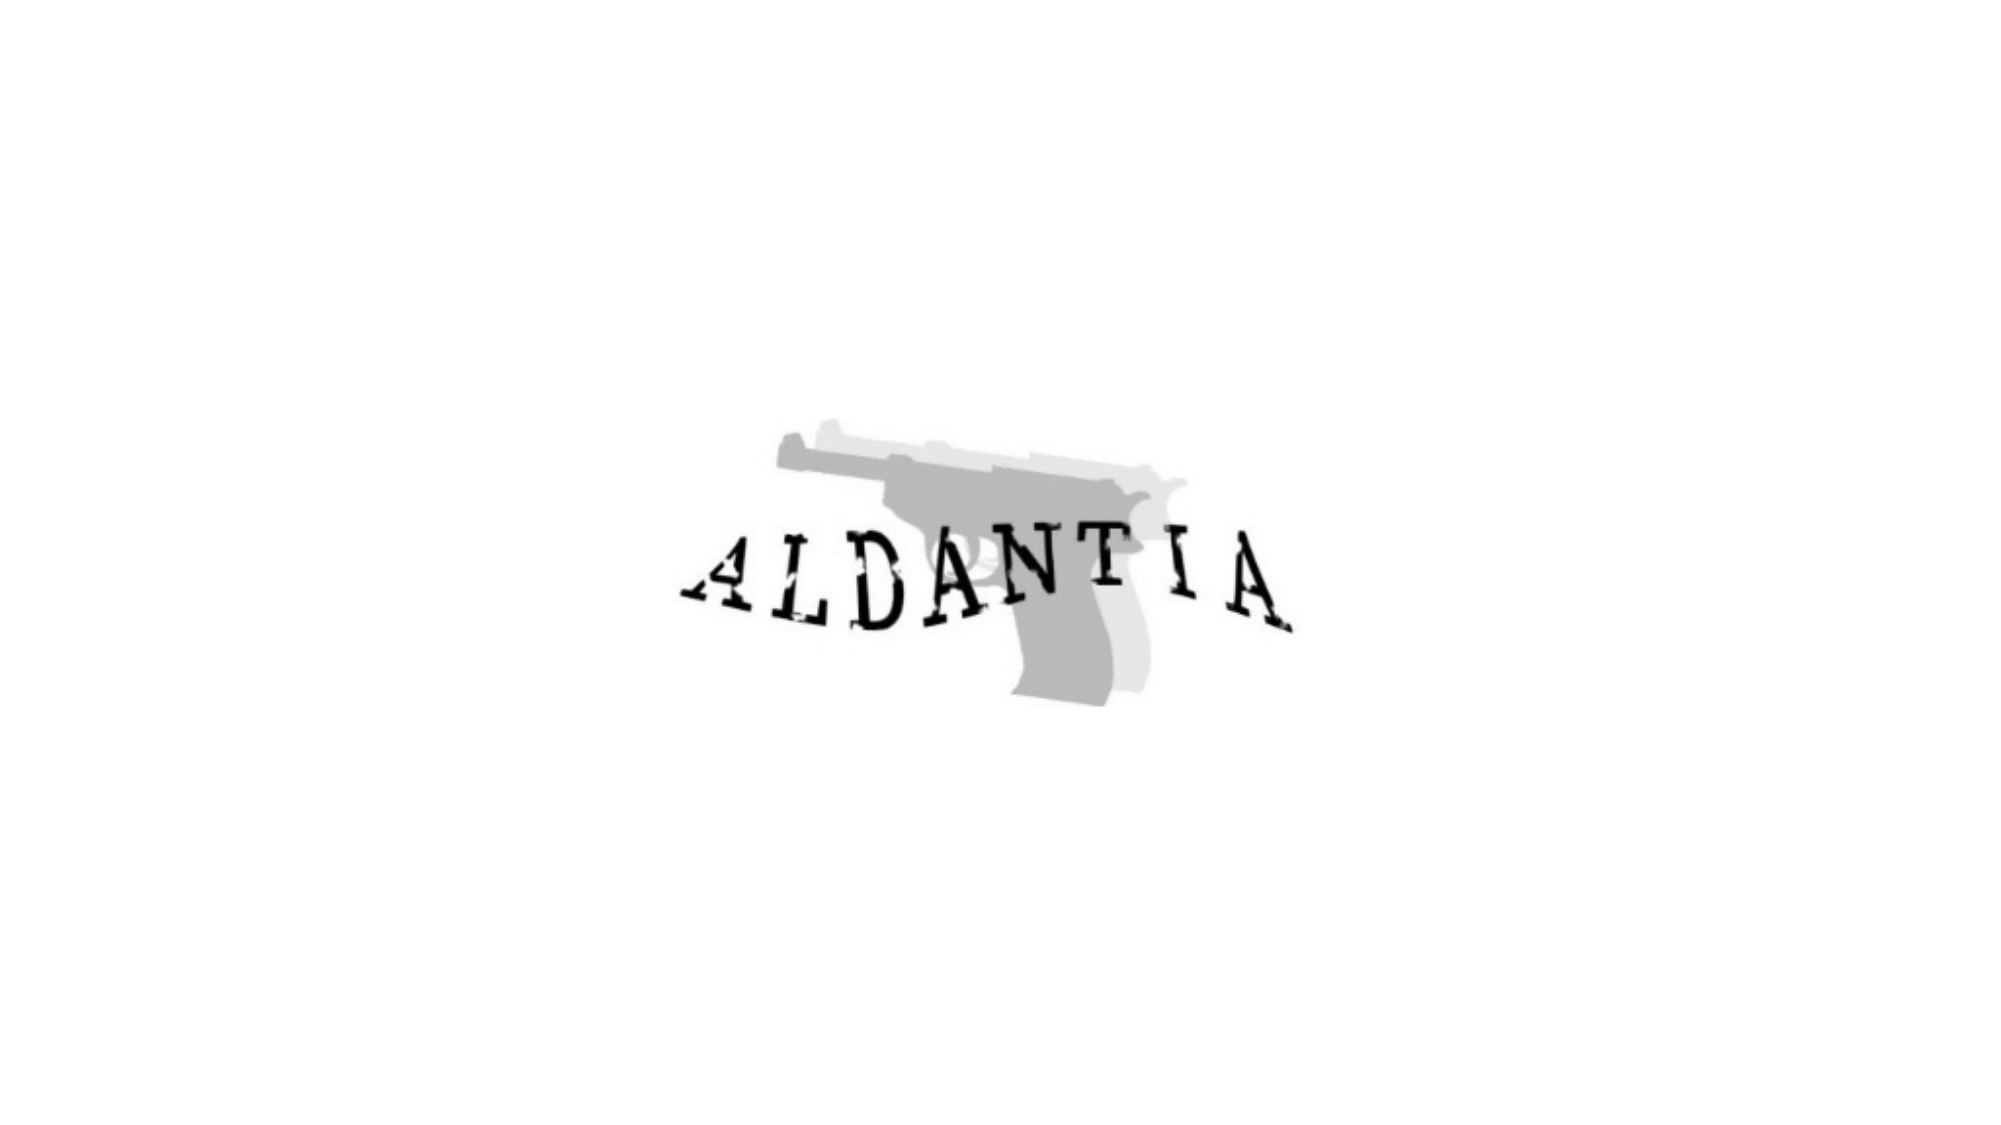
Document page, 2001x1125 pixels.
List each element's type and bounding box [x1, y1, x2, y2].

text_box [249, 317, 1751, 808]
picture [250, 418, 1750, 707]
